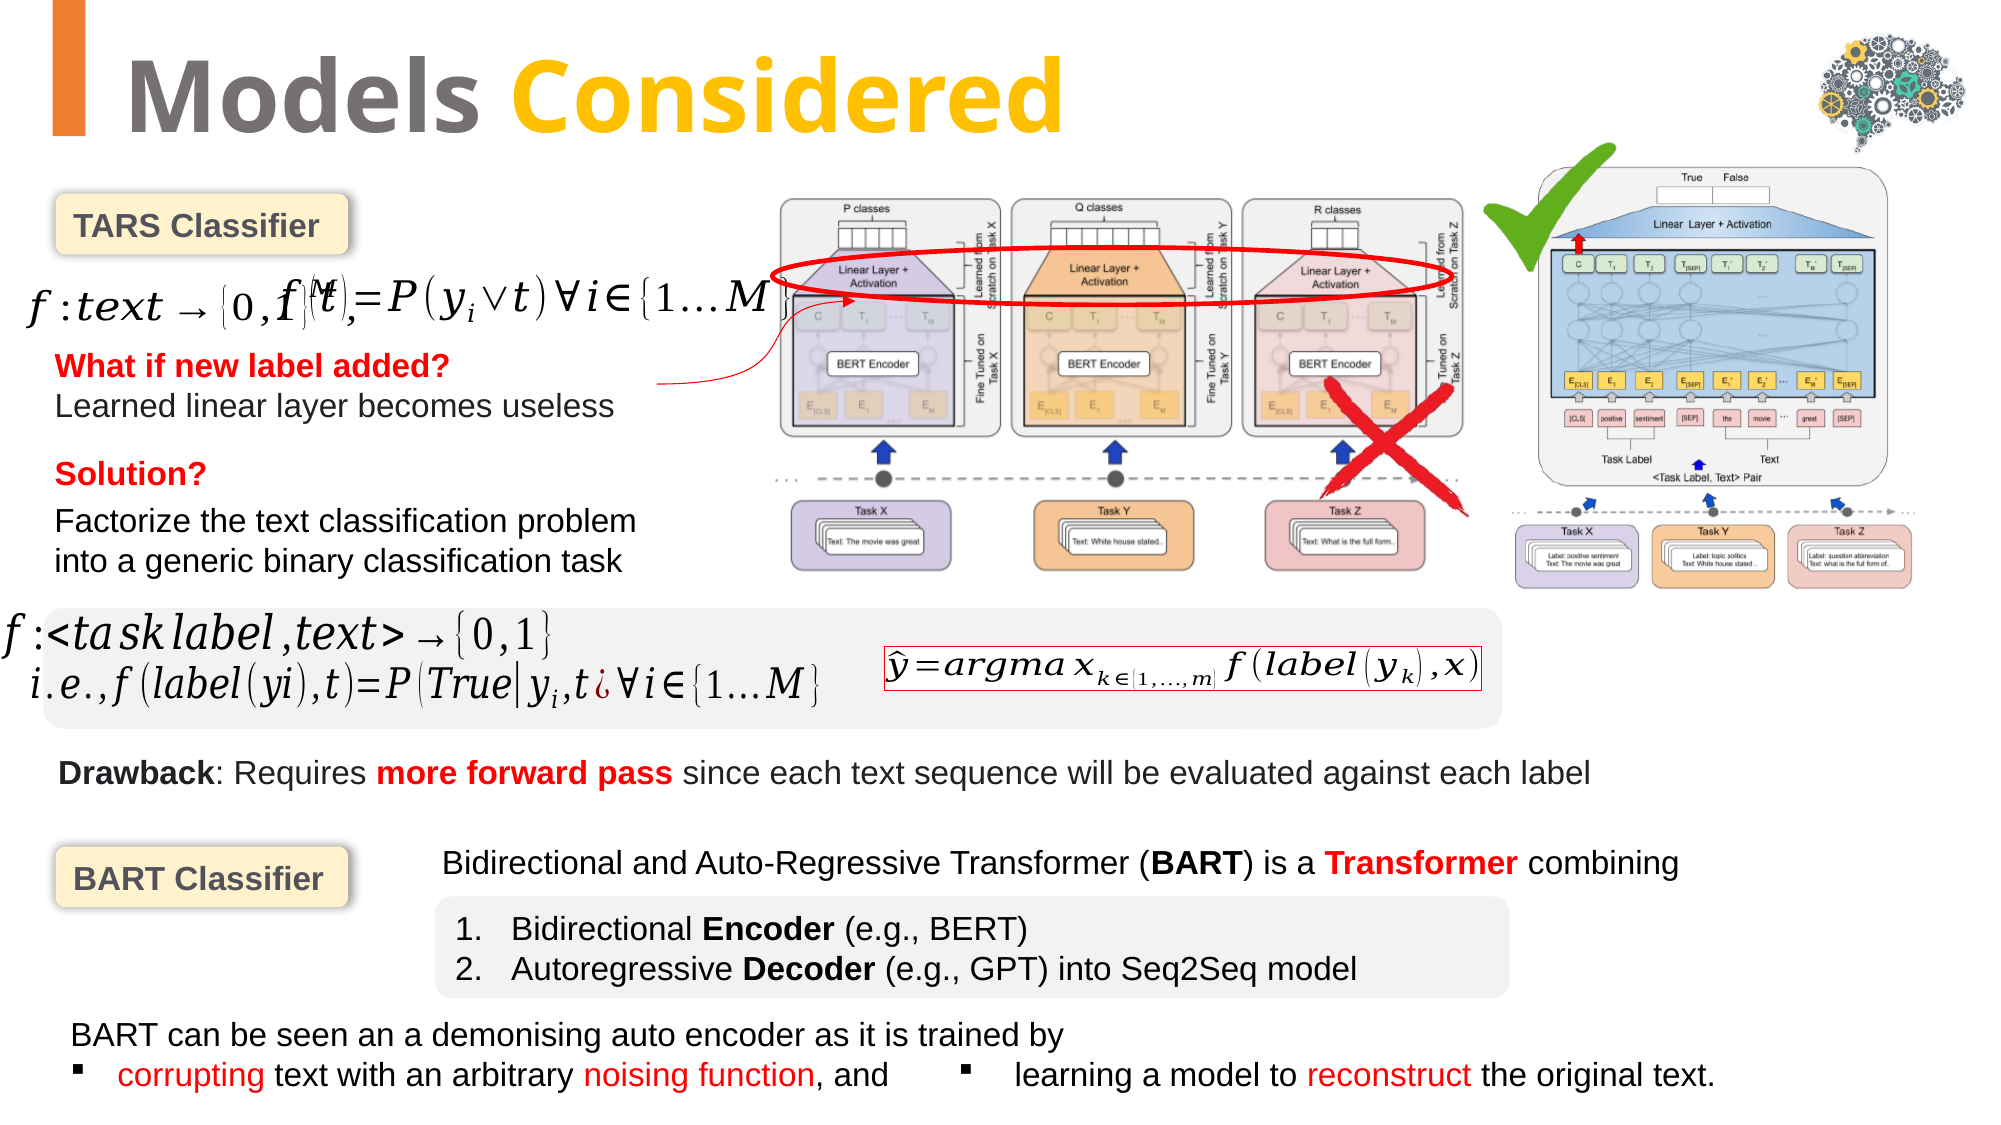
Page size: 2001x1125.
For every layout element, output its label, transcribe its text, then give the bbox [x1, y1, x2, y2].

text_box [656, 301, 856, 385]
text_box What if new label added? Learned linear layer becomes useless [39, 336, 657, 432]
text_box [51, 0, 86, 137]
text_box BART Classifier [55, 846, 349, 908]
text_box Drawback: Requires more forward pass since each text sequence will be evaluated against each label [43, 744, 1612, 799]
text_box Bidirectional Encoder (e.g., BERT) Autoregressive Decoder (e.g., GPT) into Seq2Seq model [434, 895, 1511, 999]
text_box BART can be seen an a demonising auto encoder as it is trained by corrupting text with an arbitrary noising function, and [55, 1006, 1102, 1101]
text_box TARS Classifier [55, 193, 349, 255]
text_box Solution? [39, 444, 239, 499]
picture [774, 0, 1998, 592]
text_box Models Considered [109, 24, 1206, 160]
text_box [0, 607, 1503, 729]
text_box Factorize the text classification problem into a generic binary classification task [39, 491, 700, 587]
text_box learning a model to reconstruct the original text. [943, 1046, 1945, 1101]
text_box Bidirectional and Auto-Regressive Transformer (BART) is a Transformer combining [427, 834, 1712, 889]
